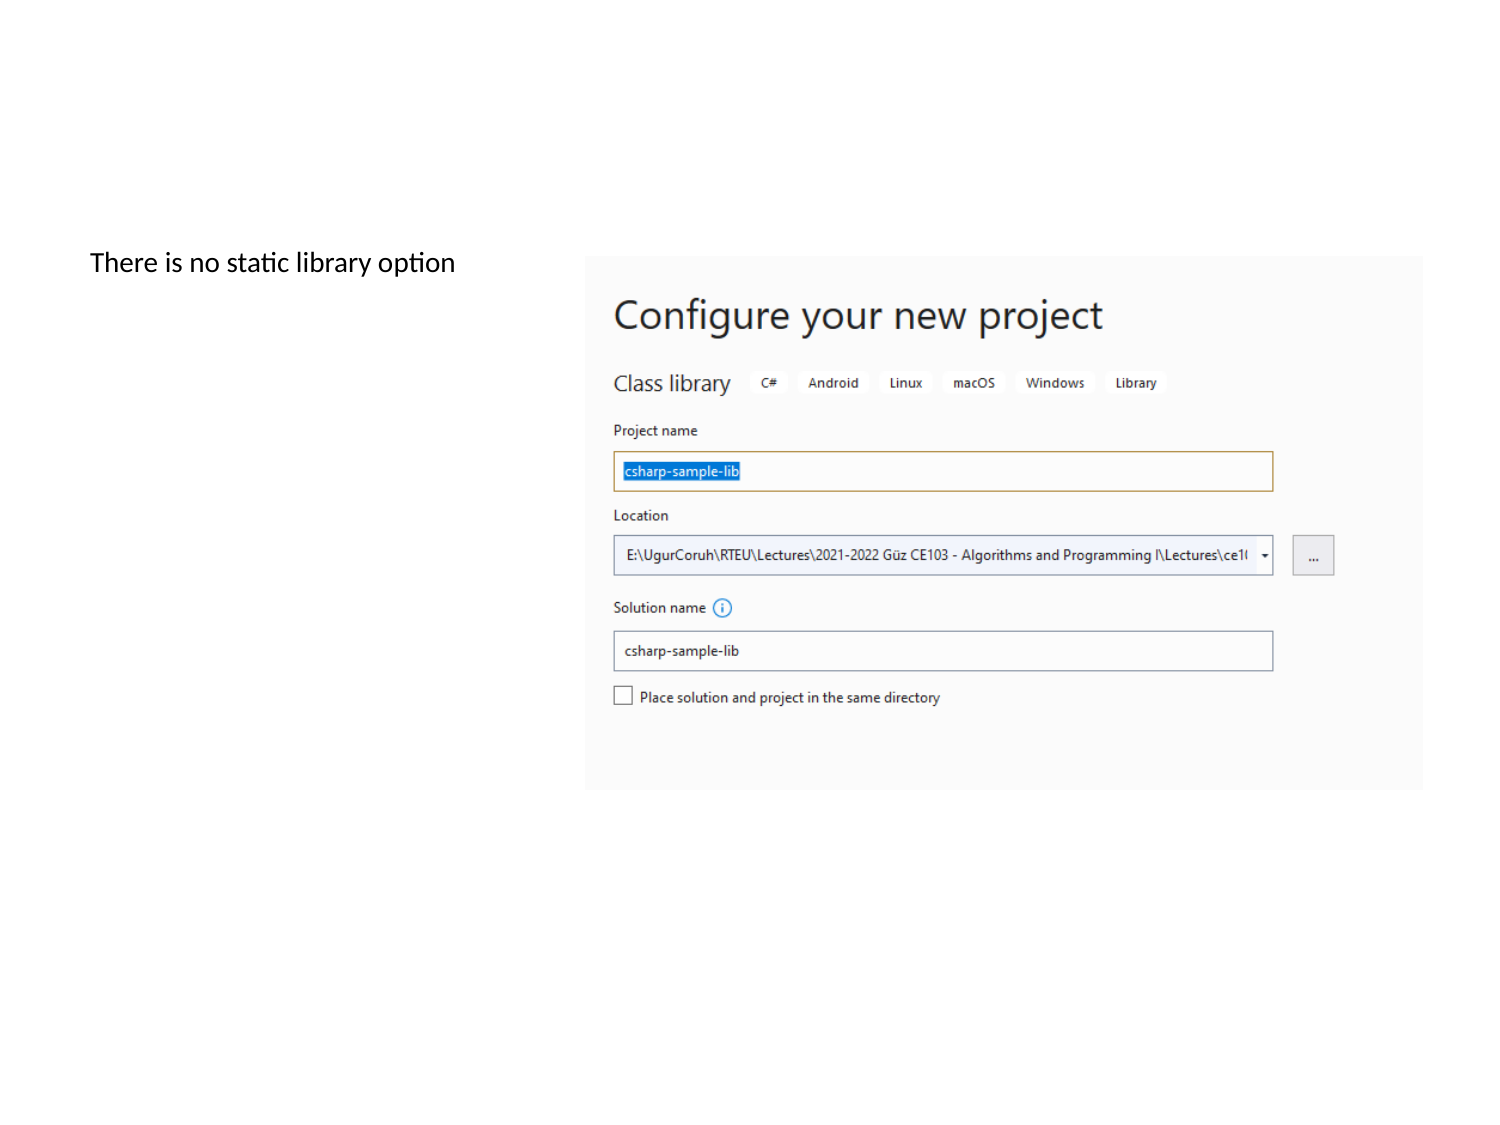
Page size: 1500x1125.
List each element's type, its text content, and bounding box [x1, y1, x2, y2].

picture [585, 255, 1424, 790]
list There is no static library option [75, 235, 569, 1005]
